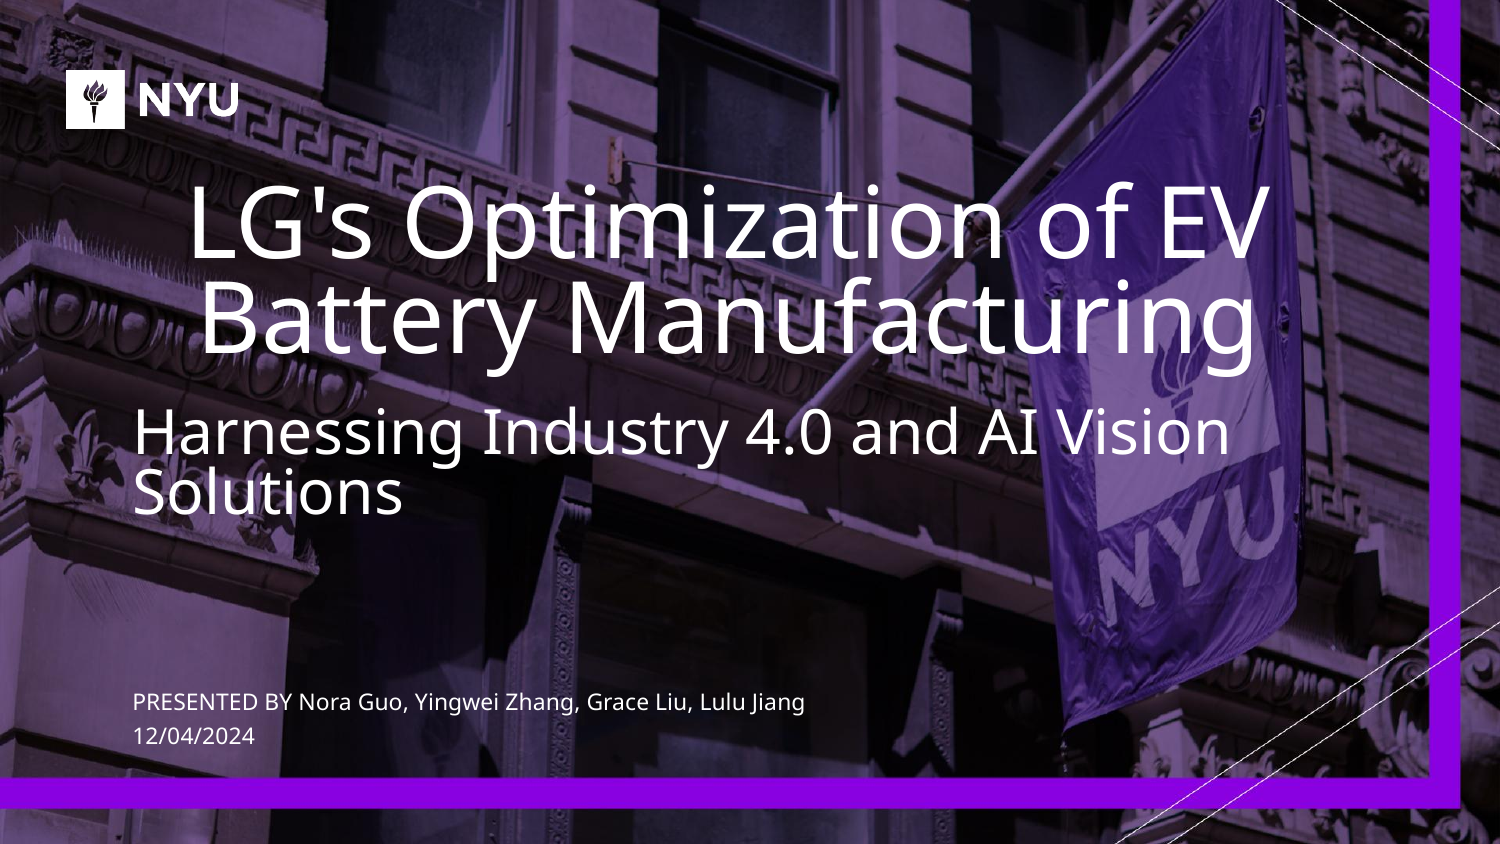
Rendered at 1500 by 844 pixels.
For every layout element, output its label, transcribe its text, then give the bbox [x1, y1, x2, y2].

list PRESENTED BY Nora Guo, Yingwei Zhang, Grace Liu, Lulu Jiang 12/04/2024 [117, 665, 970, 774]
title LG's Optimization of EV Battery Manufacturing [50, 120, 1407, 434]
picture [0, 0, 1500, 844]
subtitle Harnessing Industry 4.0 and AI Vision Solutions [117, 391, 1254, 520]
